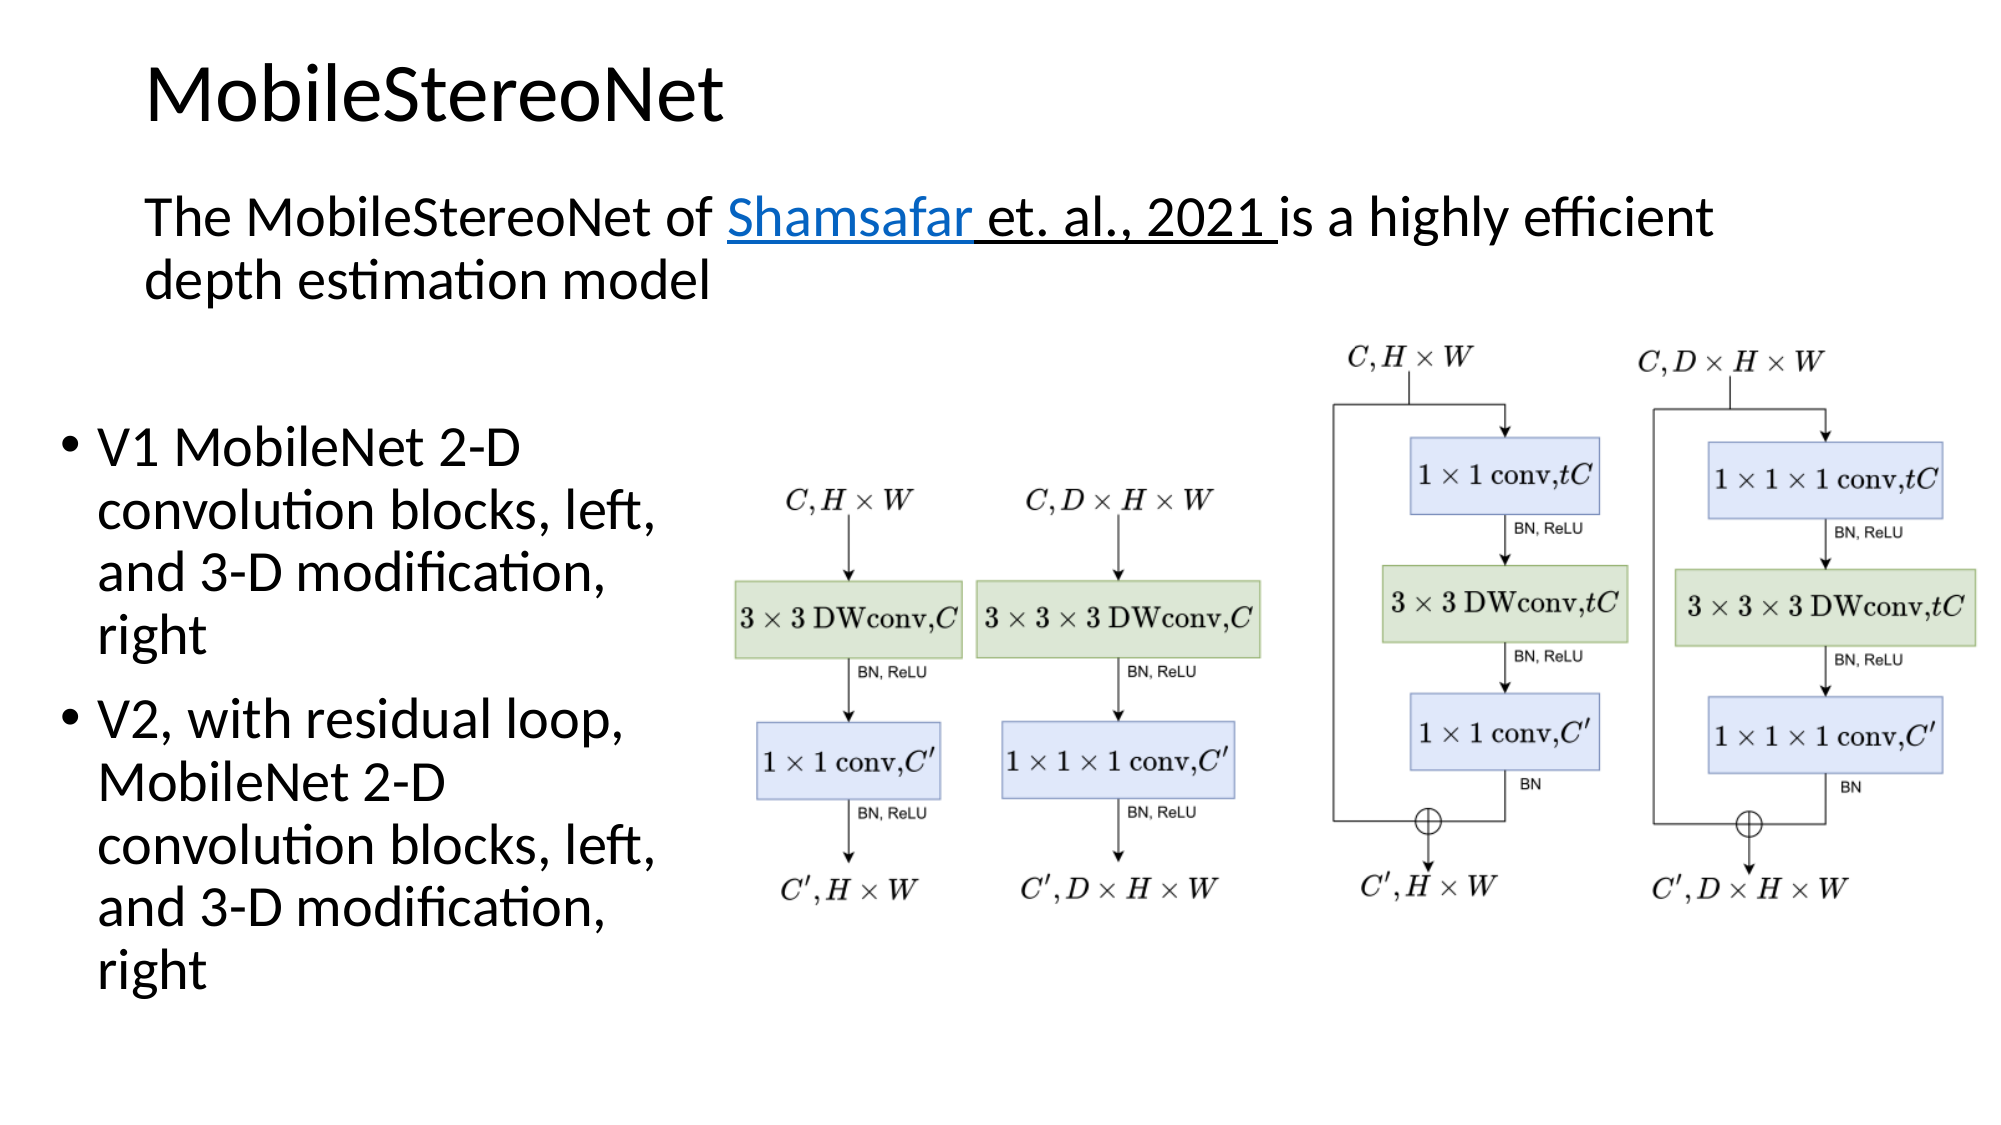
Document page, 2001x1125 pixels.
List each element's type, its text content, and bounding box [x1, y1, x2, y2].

list The MobileStereoNet of Shamsafar et. al., 2021 is a highly efficient depth estimation model [129, 178, 1855, 358]
picture [729, 337, 1986, 919]
text_box V1 MobileNet 2-D convolution blocks, left, and 3-D modification, right V2, with residual loop, MobileNet 2-D convolution blocks, left, and 3-D modification, right [44, 408, 716, 1078]
title MobileStereoNet [129, 22, 1855, 166]
